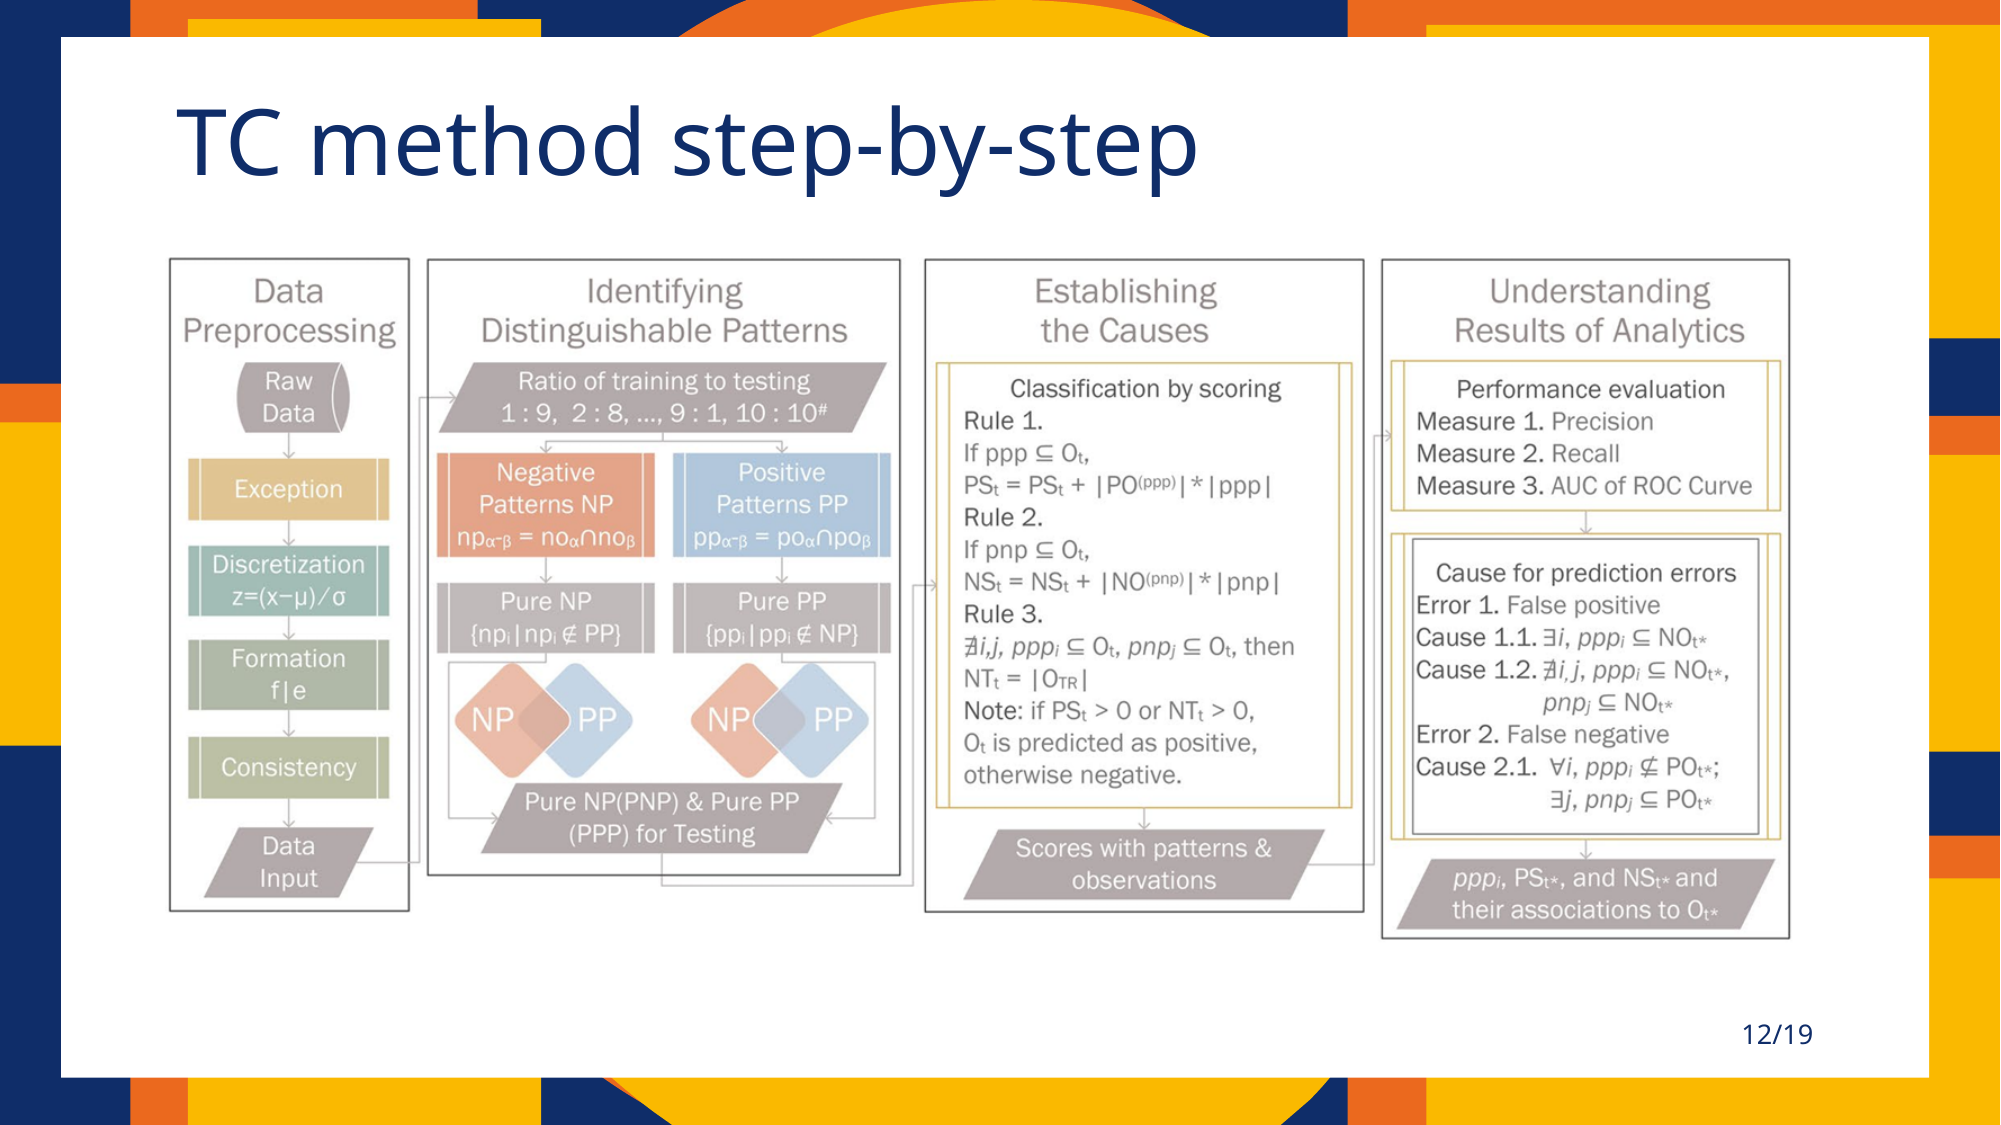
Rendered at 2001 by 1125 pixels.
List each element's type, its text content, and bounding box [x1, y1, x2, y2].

title TC method step-by-step [161, 37, 1829, 255]
slide_number 12/19 [1619, 1005, 1829, 1066]
picture [161, 254, 1797, 950]
